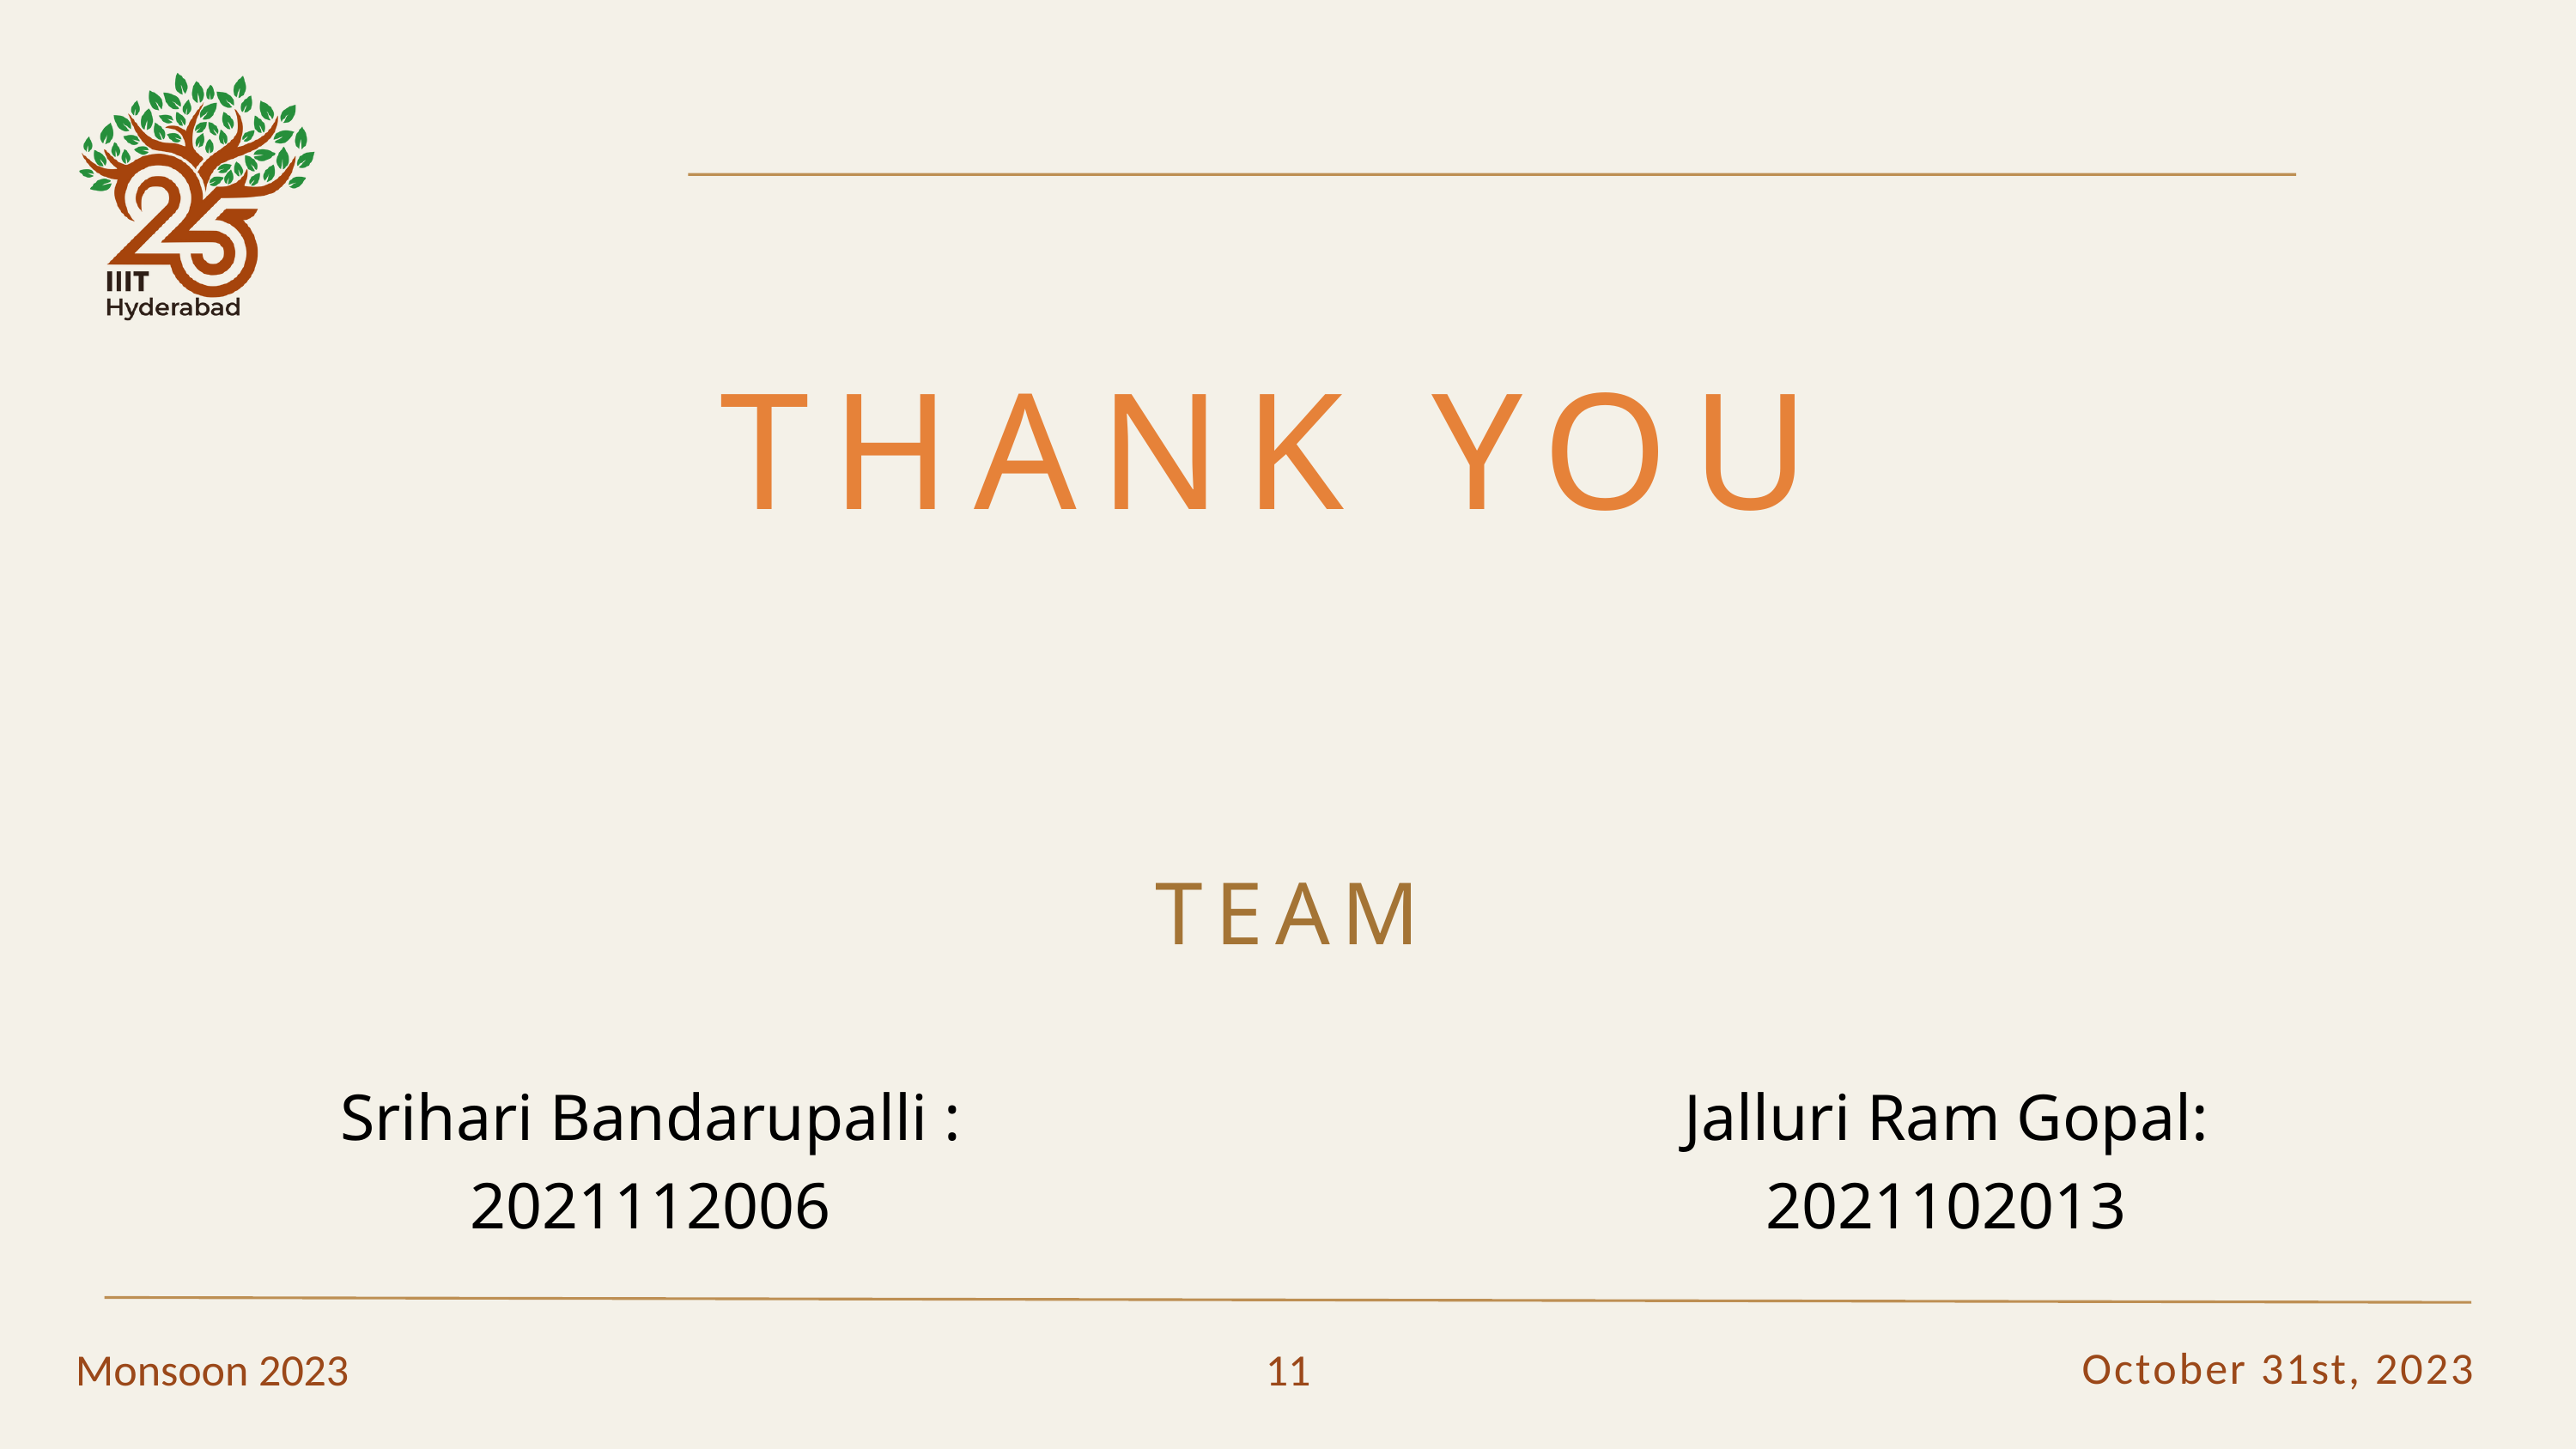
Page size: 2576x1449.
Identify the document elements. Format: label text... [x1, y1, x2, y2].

text_box Jalluri Ram Gopal: 2021102013 [1506, 1064, 2386, 1241]
text_box 11 [1265, 1331, 1311, 1395]
text_box [73, 69, 320, 321]
text_box TEAM [904, 869, 1671, 961]
text_box Srihari Bandarupalli : 2021112006 [167, 1064, 1135, 1242]
text_box October 31st, 2023 [1753, 1331, 2475, 1394]
text_box THANK YOU [667, 369, 1863, 543]
text_box Monsoon 2023 [75, 1331, 349, 1395]
